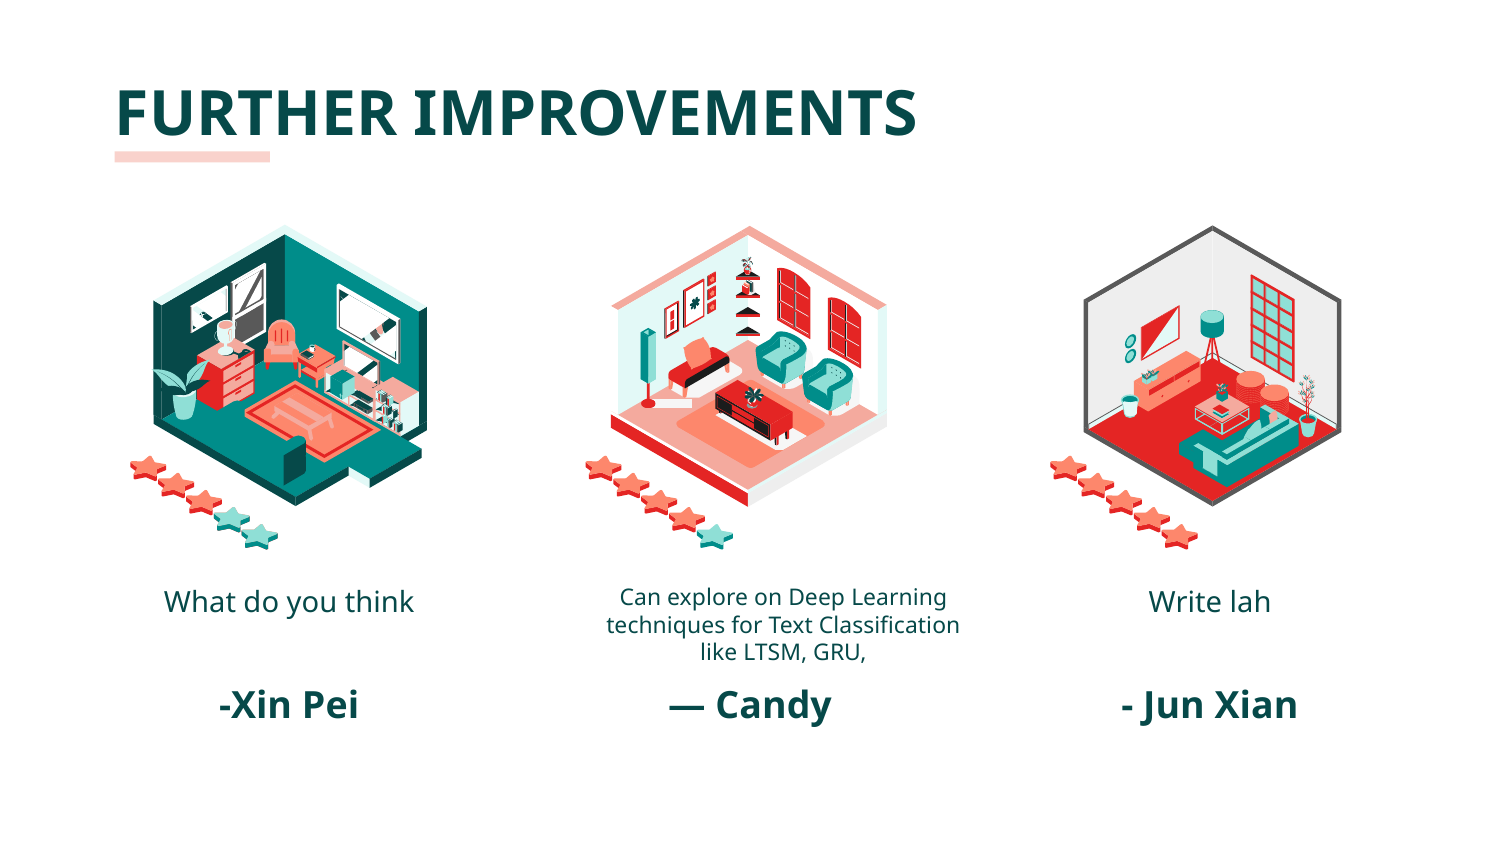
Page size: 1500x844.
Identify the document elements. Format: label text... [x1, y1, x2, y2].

subtitle What do you think [107, 567, 472, 665]
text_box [151, 224, 428, 507]
title FURTHER IMPROVEMENTS [99, 58, 1498, 153]
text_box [668, 506, 706, 533]
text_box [612, 472, 650, 499]
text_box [1105, 489, 1143, 516]
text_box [129, 455, 167, 482]
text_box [696, 523, 734, 550]
subtitle Write lah [1028, 567, 1393, 697]
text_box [1083, 225, 1342, 507]
title - Jun Xian [1053, 665, 1367, 729]
text_box [114, 151, 270, 163]
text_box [1077, 472, 1115, 499]
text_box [157, 472, 195, 499]
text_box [610, 225, 887, 508]
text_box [185, 489, 223, 516]
subtitle Can explore on Deep Learning techniques for Text Classification like LTSM, GRU, [584, 567, 984, 697]
title — Candy [550, 665, 950, 729]
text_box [1161, 523, 1198, 550]
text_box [1049, 455, 1087, 482]
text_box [640, 489, 678, 516]
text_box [213, 506, 251, 533]
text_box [584, 455, 622, 482]
title -Xin Pei [103, 665, 476, 729]
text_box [241, 523, 278, 550]
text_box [1133, 506, 1171, 533]
